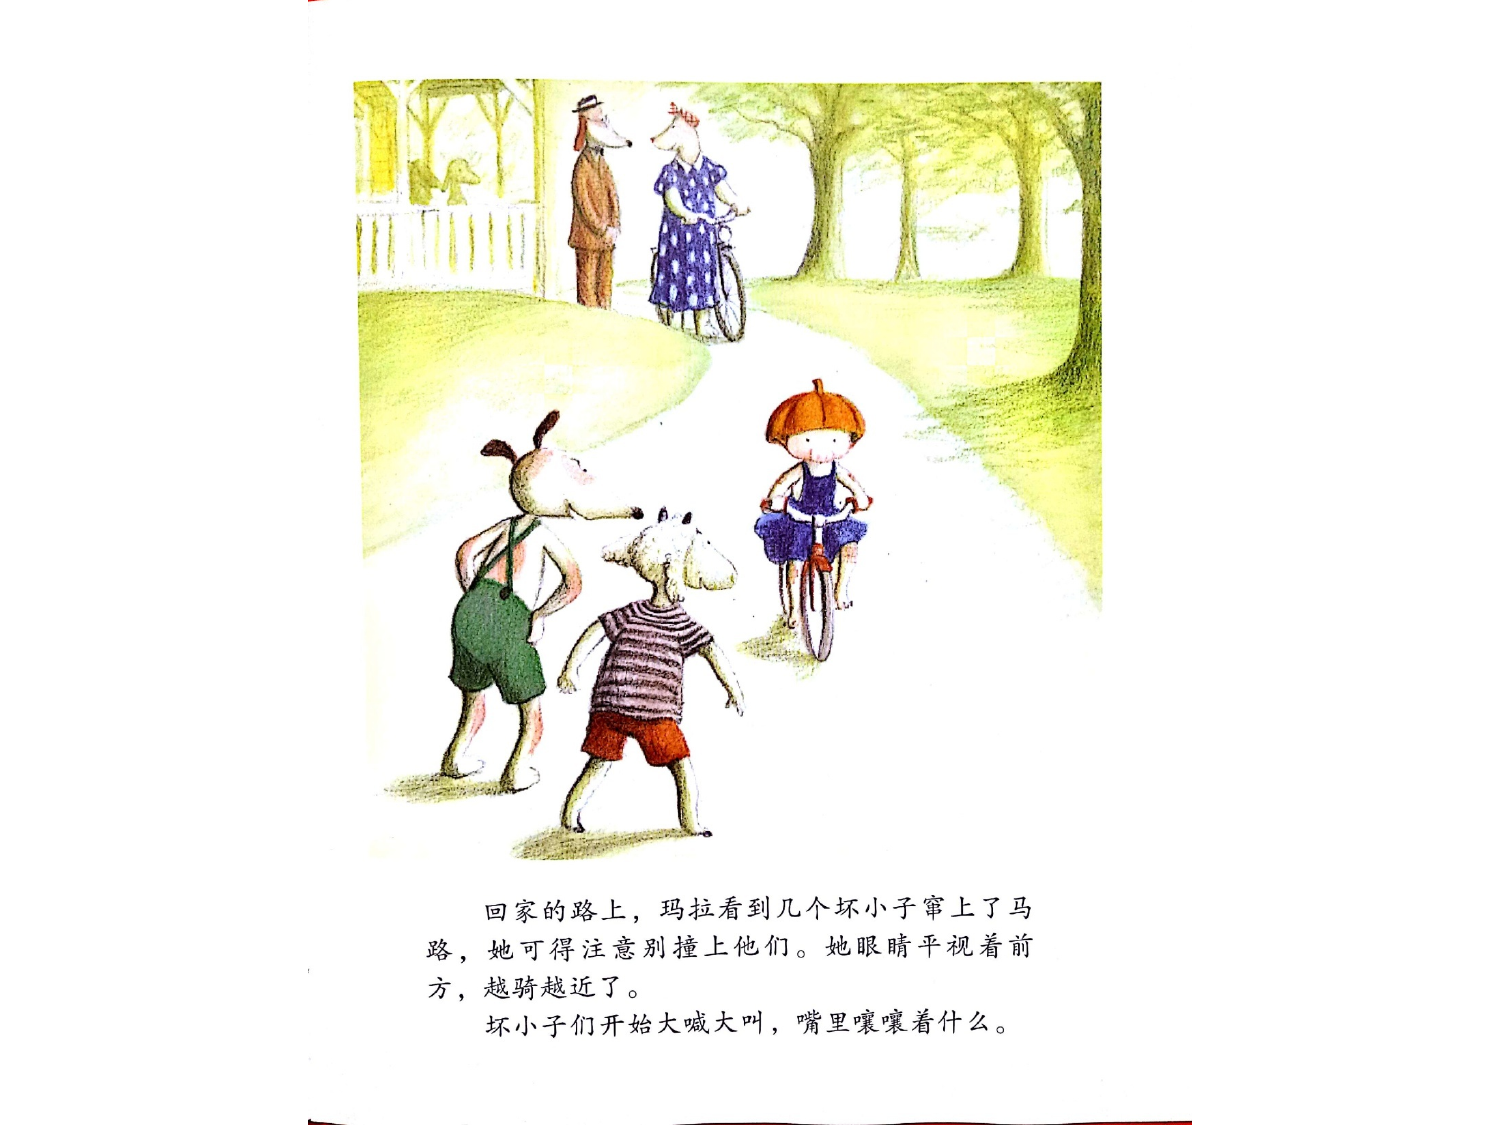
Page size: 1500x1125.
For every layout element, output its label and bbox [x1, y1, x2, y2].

picture [308, 0, 1192, 1125]
